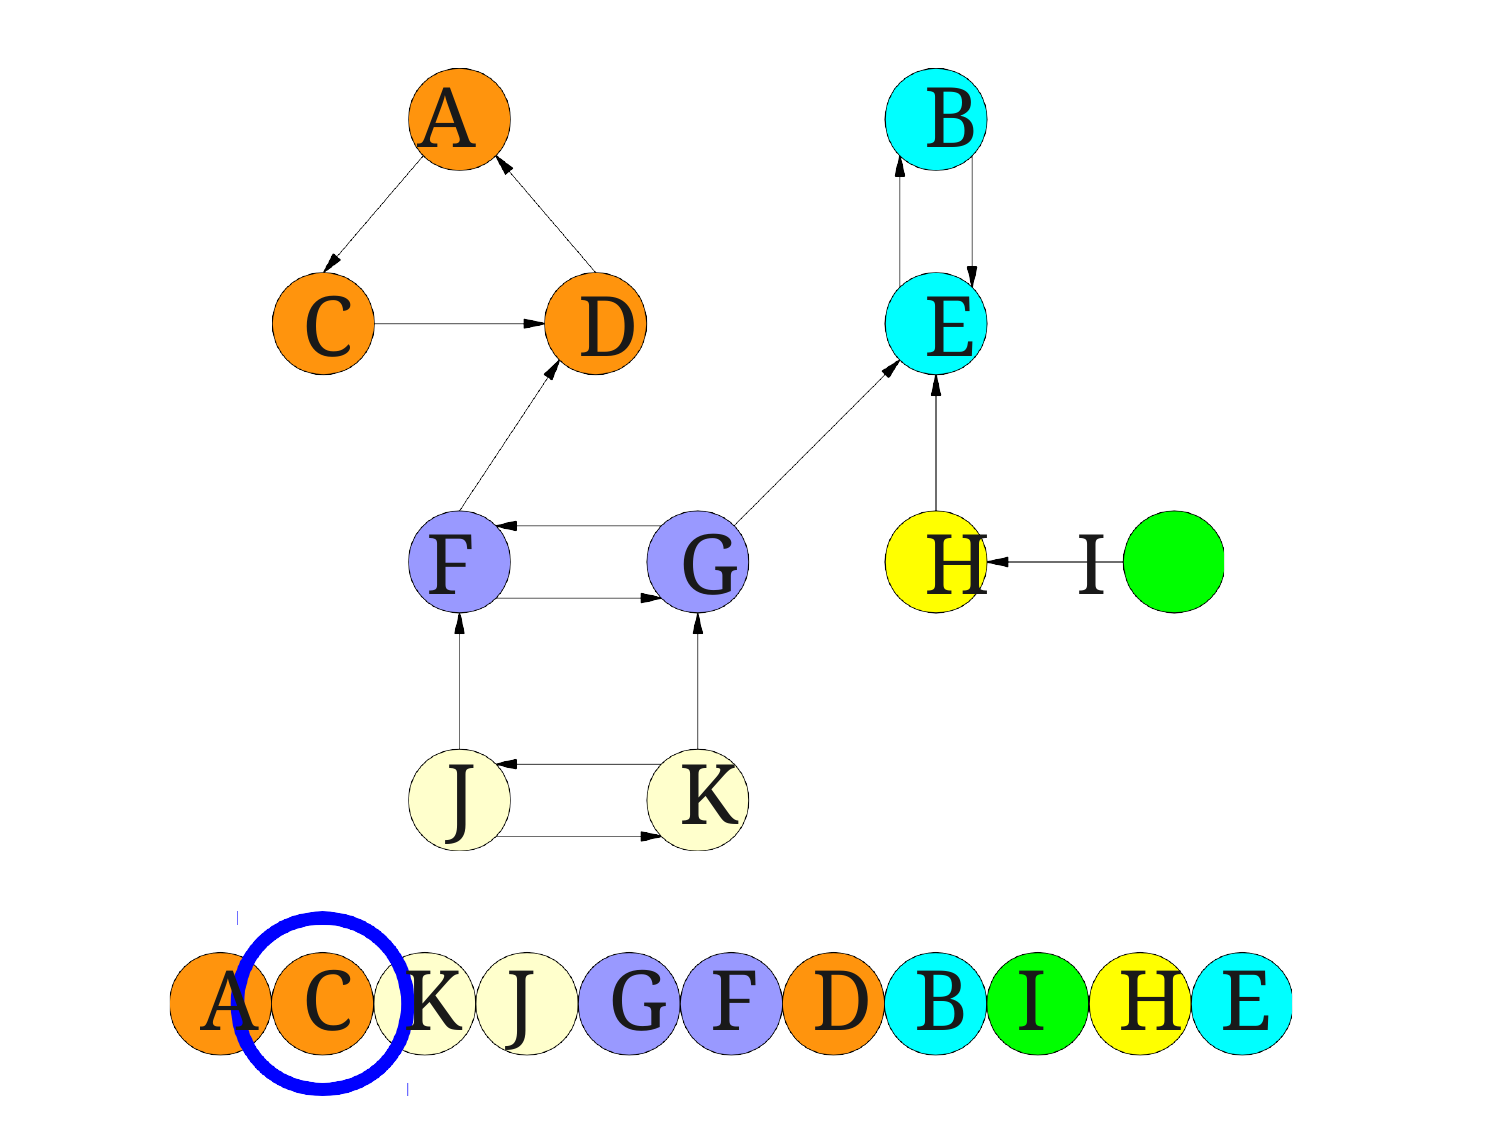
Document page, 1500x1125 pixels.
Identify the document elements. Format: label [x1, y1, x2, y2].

text_box [169, 911, 1293, 1096]
table_header [297, 78, 1198, 222]
text_box [272, 68, 1225, 851]
table_cell [297, 222, 1198, 849]
